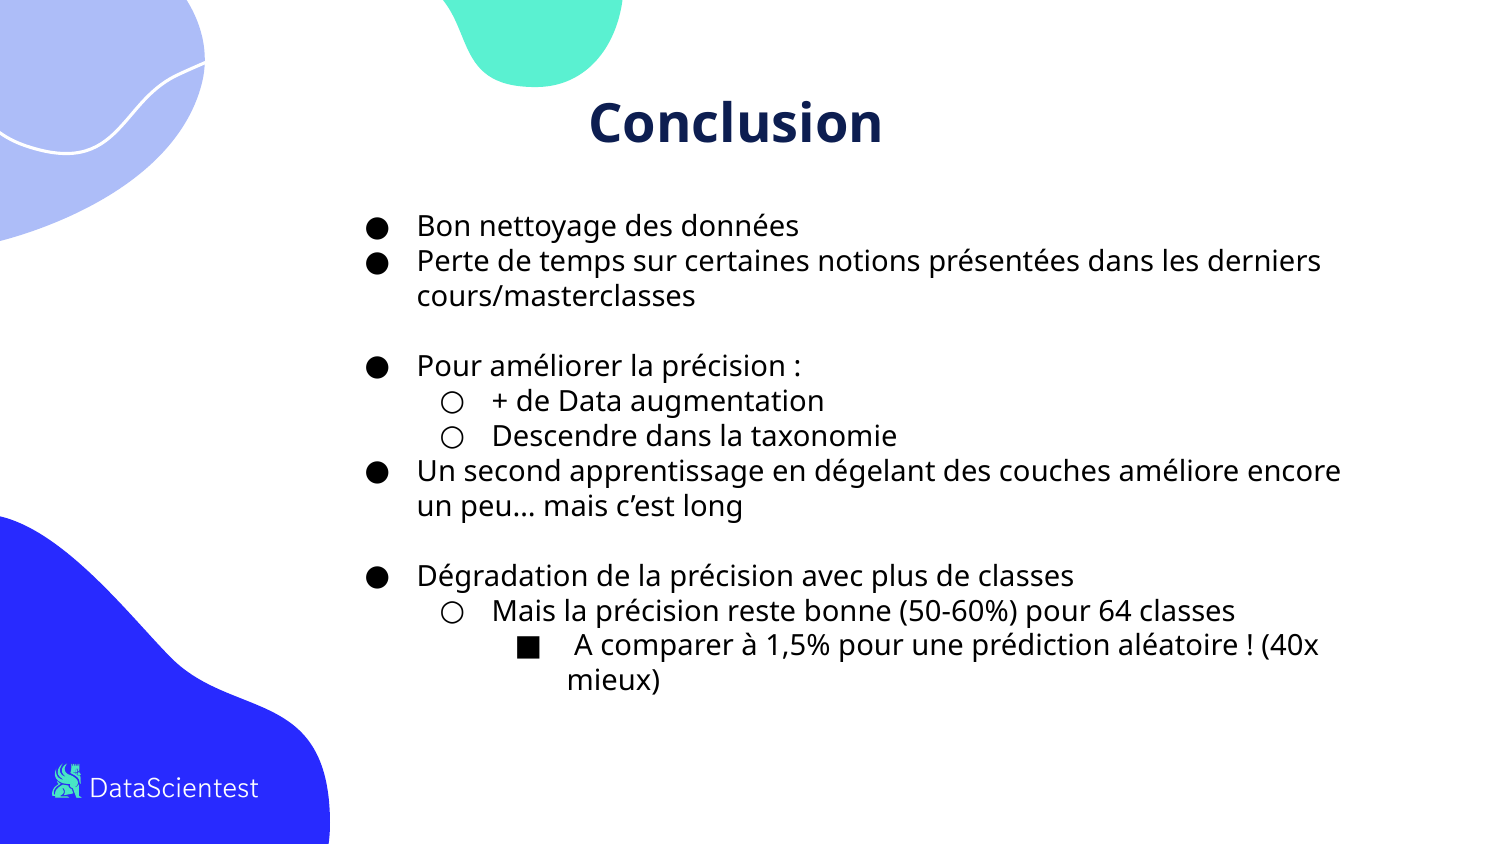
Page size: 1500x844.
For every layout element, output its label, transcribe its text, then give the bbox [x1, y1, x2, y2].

picture [52, 763, 258, 798]
text_box Bon nettoyage des données Perte de temps sur certaines notions présentées dans les derniers cours/masterclasses Pour améliorer la précision : + de Data augmentation Descendre dans la taxonomie Un second apprentissage en dégelant des couches améliore encore un peu… mais c’est long Dégradation de la précision avec plus de classes Mais la précision reste bonne (50-60%) pour 64 classes A comparer à 1,5% pour une prédiction aléatoire ! (40x mieux) [326, 192, 1390, 712]
title Conclusion [330, 72, 1143, 157]
